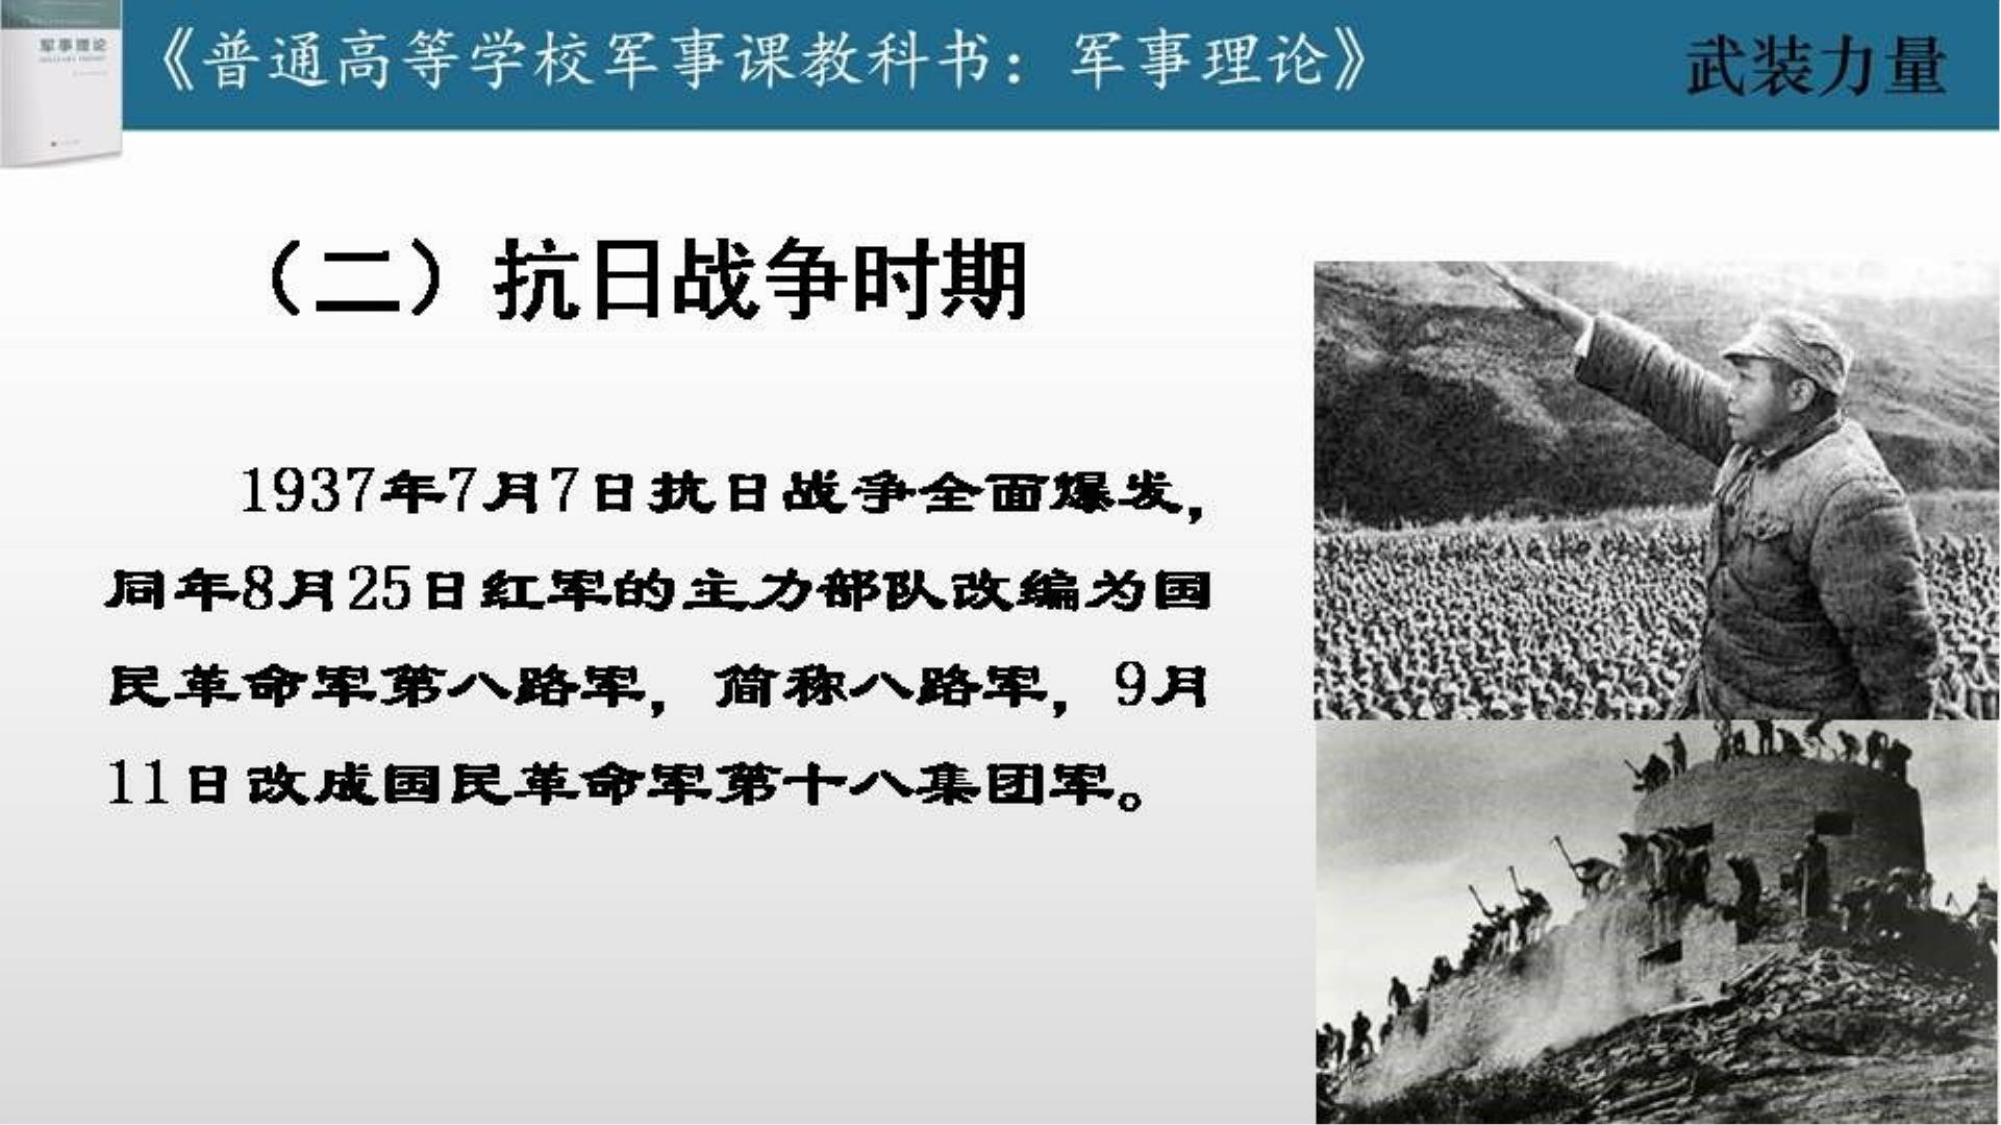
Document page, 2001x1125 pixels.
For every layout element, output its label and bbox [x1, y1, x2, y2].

text_box [0, 0, 2000, 1125]
